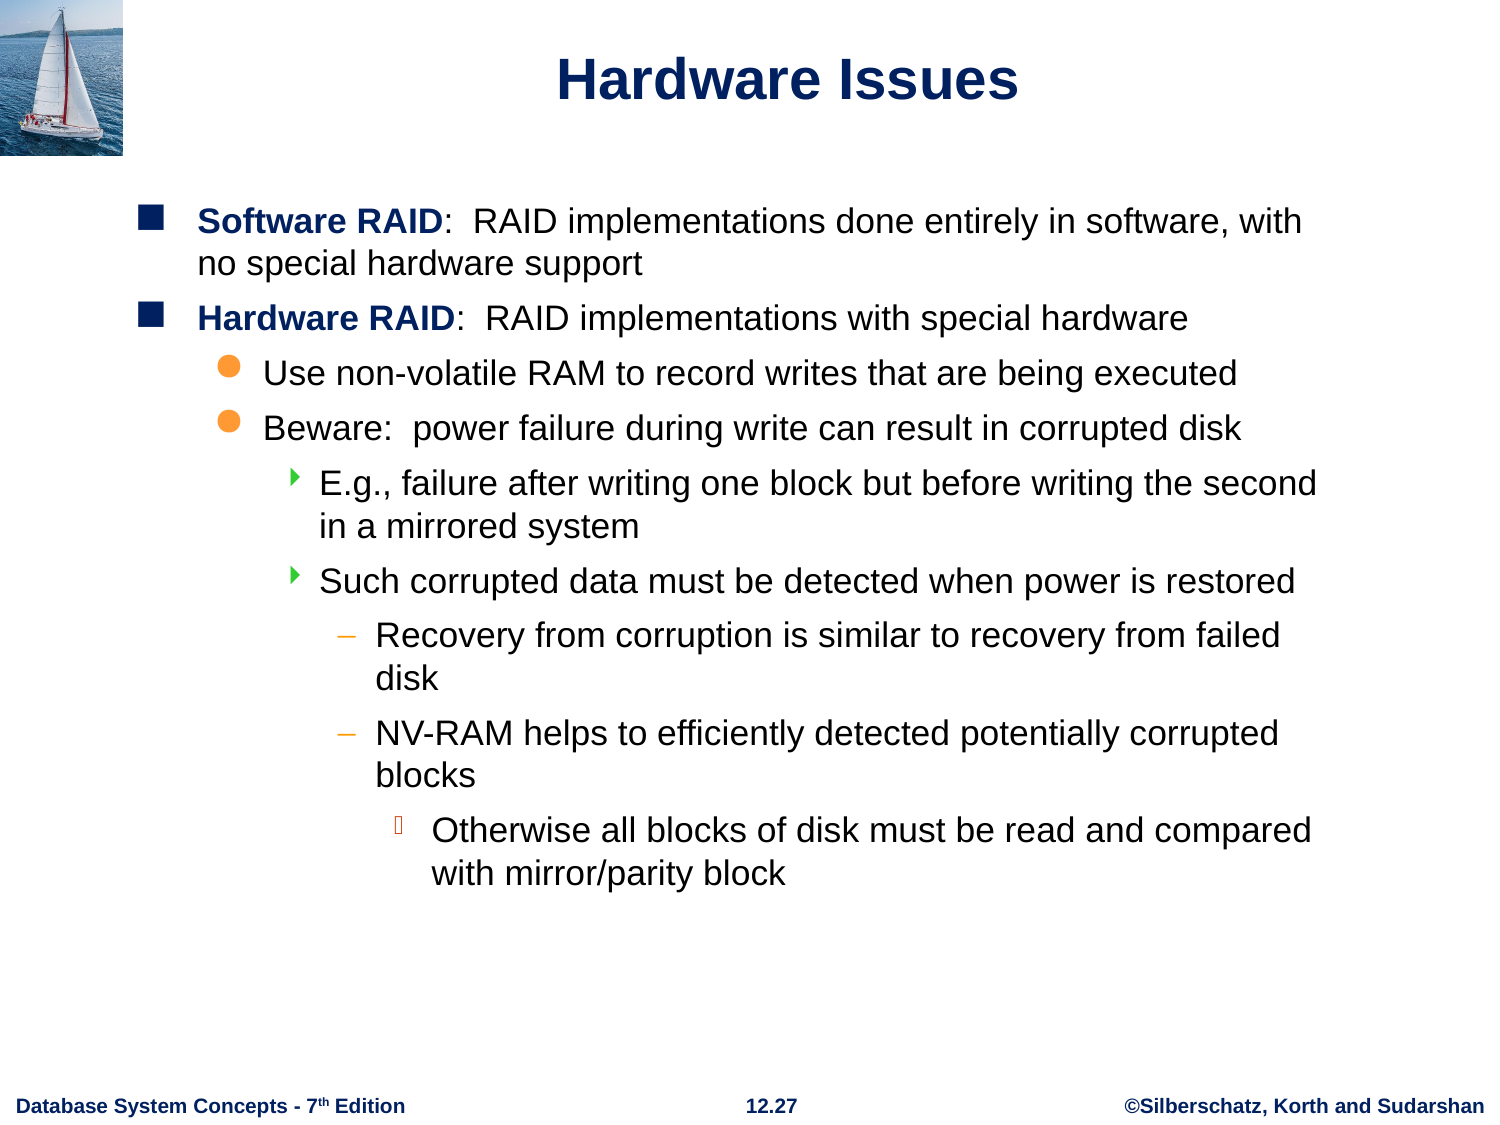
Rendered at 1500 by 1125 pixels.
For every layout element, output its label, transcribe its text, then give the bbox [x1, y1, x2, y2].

picture [0, 0, 123, 156]
list Software RAID: RAID implementations done entirely in software, with no special hardware support Hardware RAID: RAID implementations with special hardware Use non-volatile RAM to record writes that are being executed Beware: power failure during write can result in corrupted disk E.g., failure after writing one block but before writing the second in a mirrored system Such corrupted data must be detected when power is restored Recovery from corruption is similar to recovery from failed disk NV-RAM helps to efficiently detected potentially corrupted blocks Otherwise all blocks of disk must be read and compared with mirror/parity block [126, 190, 1368, 989]
title Hardware Issues [125, 18, 1452, 120]
